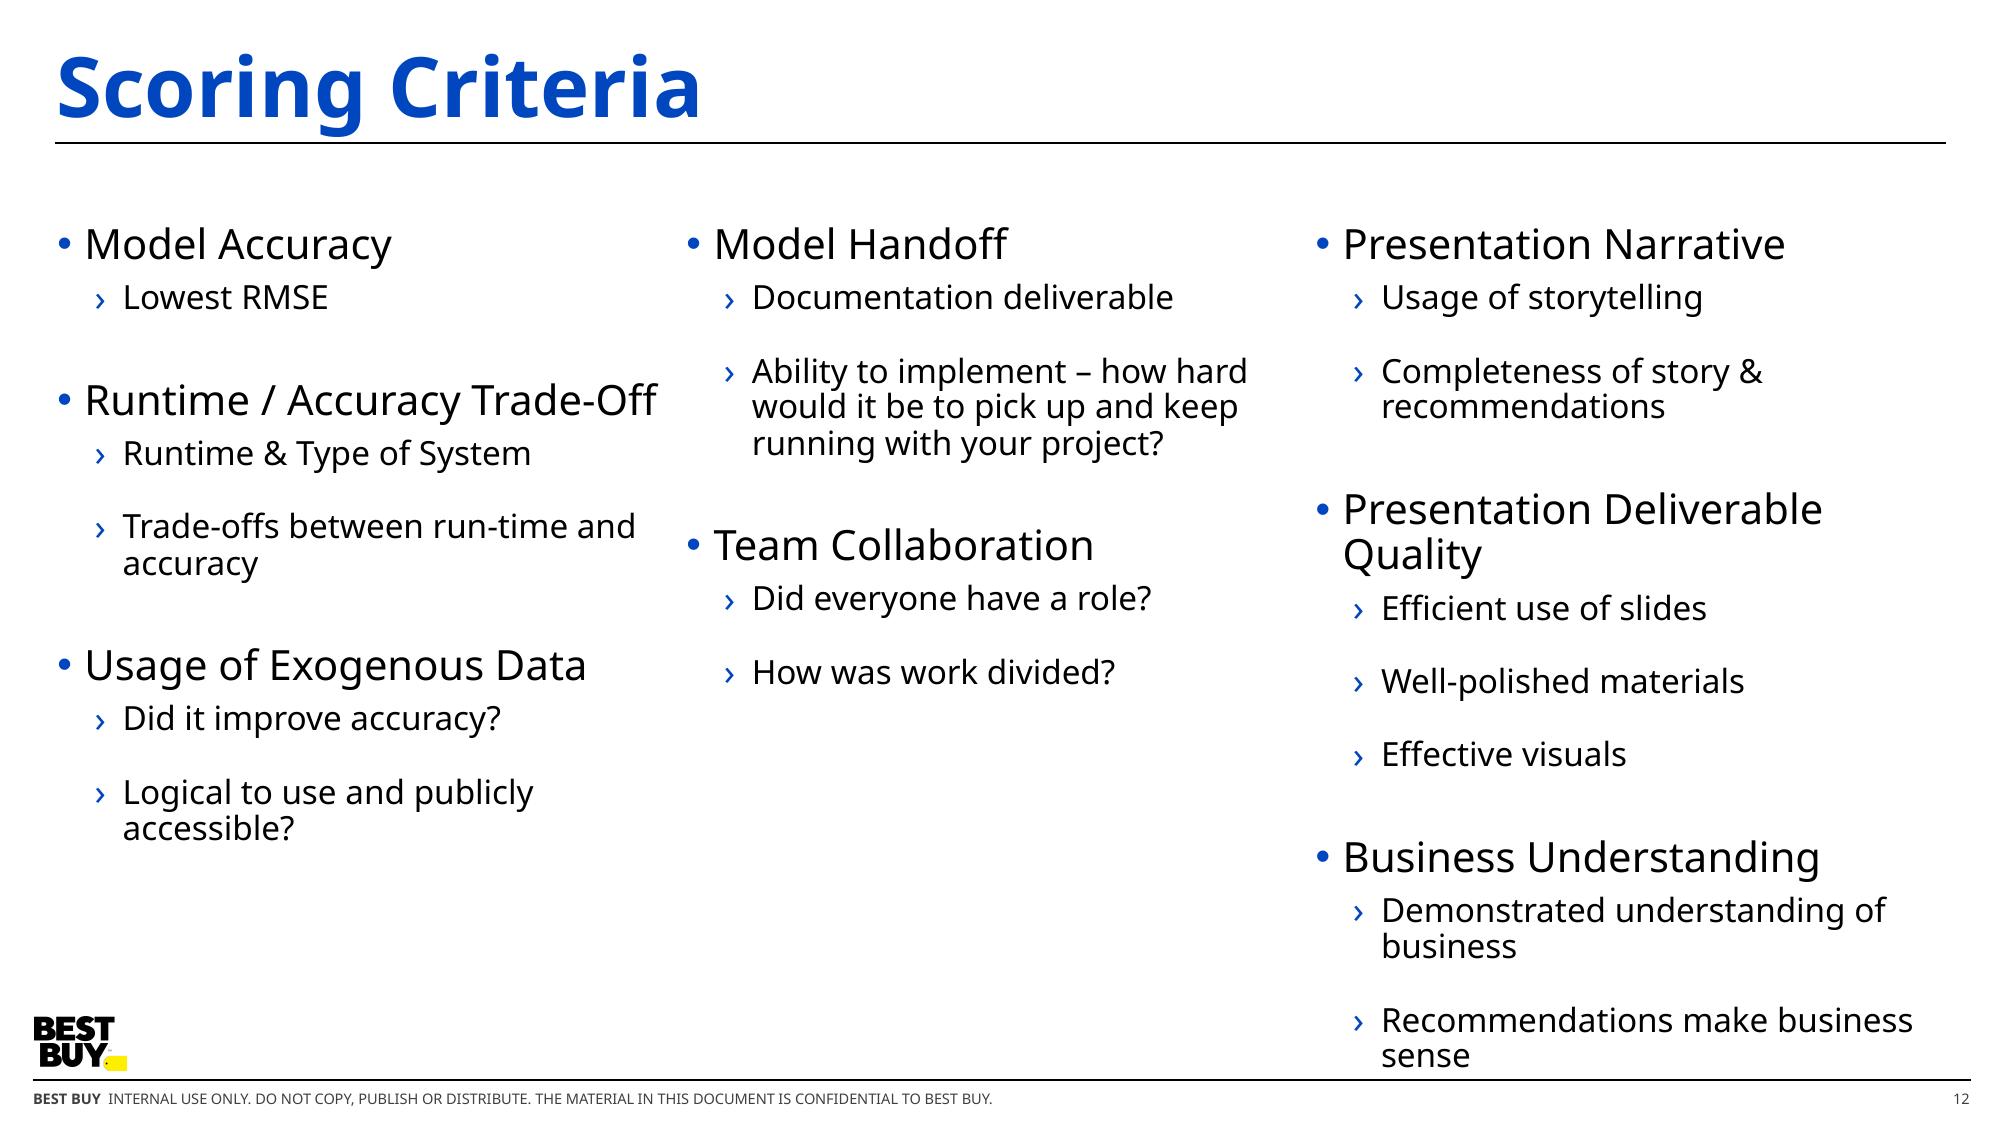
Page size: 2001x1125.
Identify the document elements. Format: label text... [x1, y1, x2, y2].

slide_number 12 [1935, 1090, 1970, 1116]
title Scoring Criteria [56, 48, 1947, 140]
list Model Accuracy Lowest RMSE Runtime / Accuracy Trade-Off Runtime & Type of System Trade-offs between run-time and accuracy Usage of Exogenous Data Did it improve accuracy? Logical to use and publicly accessible? Model Handoff Documentation deliverable Ability to implement – how hard would it be to pick up and keep running with your project? Team Collaboration Did everyone have a role? How was work divided? Presentation Narrative Usage of storytelling Completeness of story & recommendations Presentation Deliverable Quality Efficient use of slides Well-polished materials Effective visuals Business Understanding Demonstrated understanding of business Recommendations make business sense [56, 223, 1944, 1010]
picture [34, 1016, 127, 1071]
